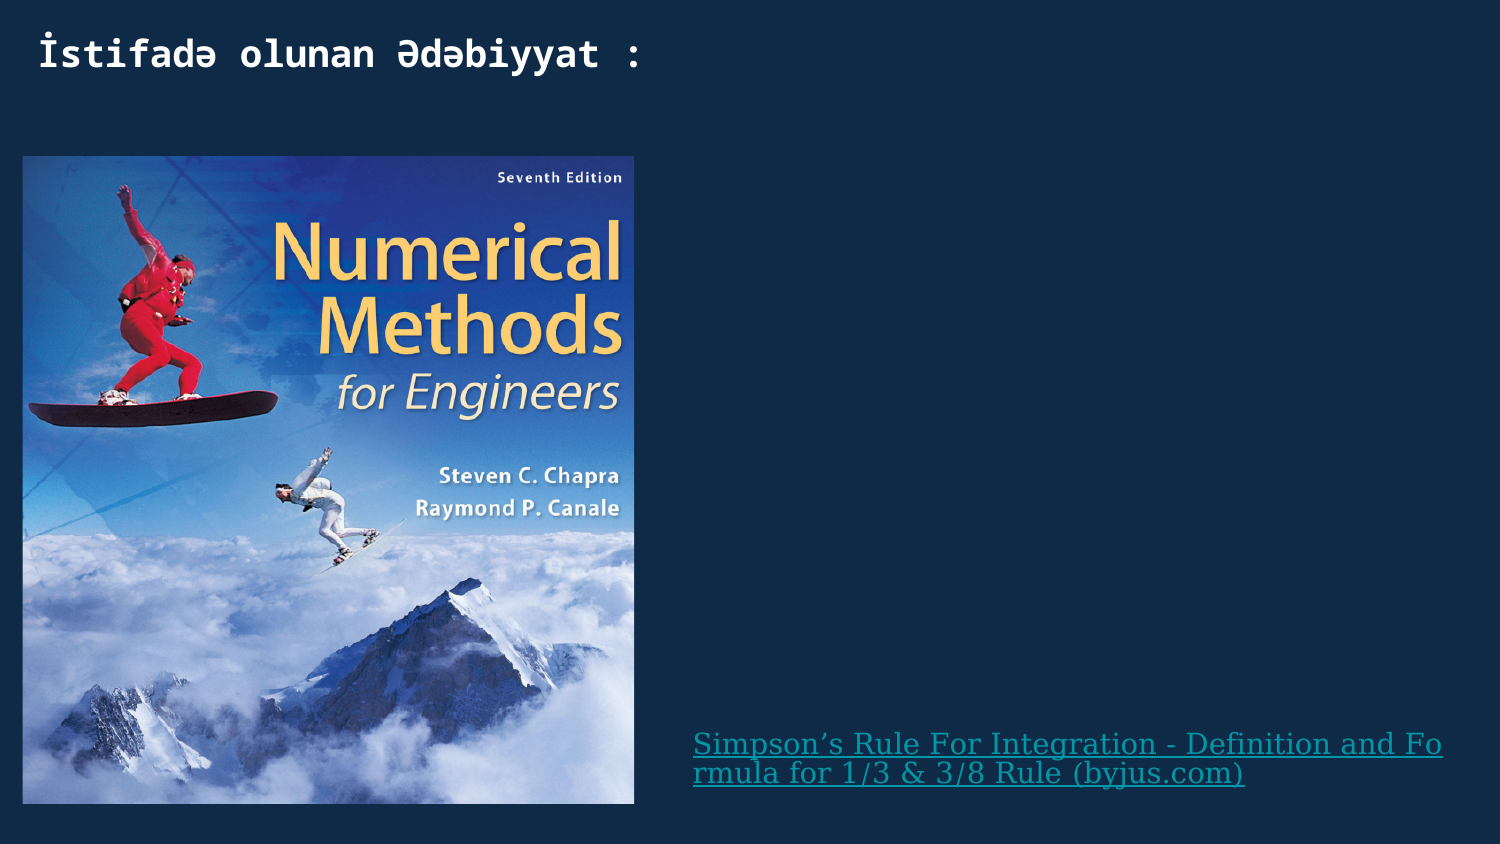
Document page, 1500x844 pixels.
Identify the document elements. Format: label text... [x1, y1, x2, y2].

text_box Simpson’s Rule For Integration - Definition and Formula for 1/3 & 3/8 Rule (byjus.com) [677, 717, 1464, 768]
picture [22, 156, 635, 804]
text_box İstifadə olunan Ədəbiyyat : [22, 22, 1105, 82]
